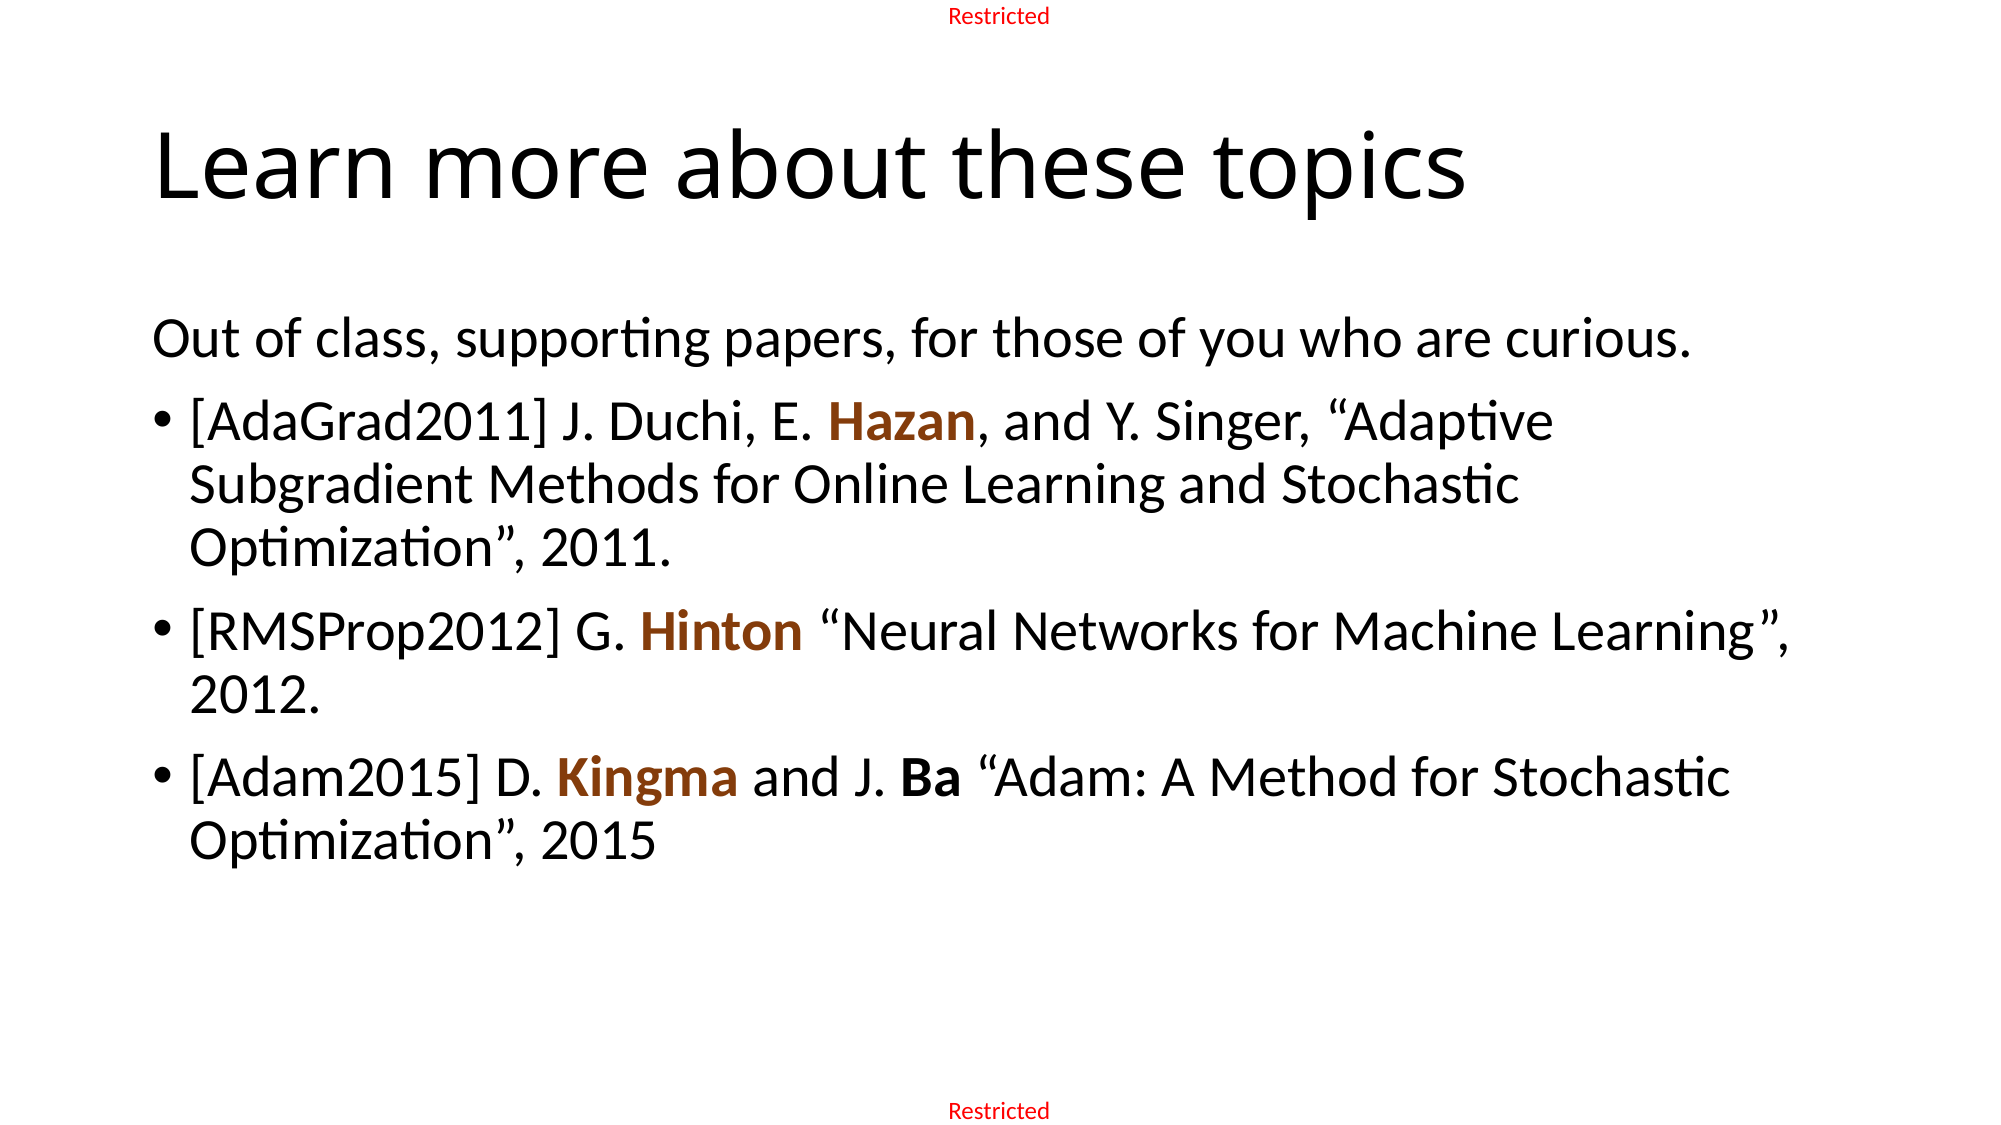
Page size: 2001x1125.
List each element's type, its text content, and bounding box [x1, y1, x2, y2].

list Out of class, supporting papers, for those of you who are curious. [AdaGrad2011] J. Duchi, E. Hazan, and Y. Singer, “Adaptive Subgradient Methods for Online Learning and Stochastic Optimization”, 2011. [RMSProp2012] G. Hinton “Neural Networks for Machine Learning”, 2012. [Adam2015] D. Kingma and J. Ba “Adam: A Method for Stochastic Optimization”, 2015 [137, 299, 1863, 1125]
title Learn more about these topics [137, 59, 1863, 278]
